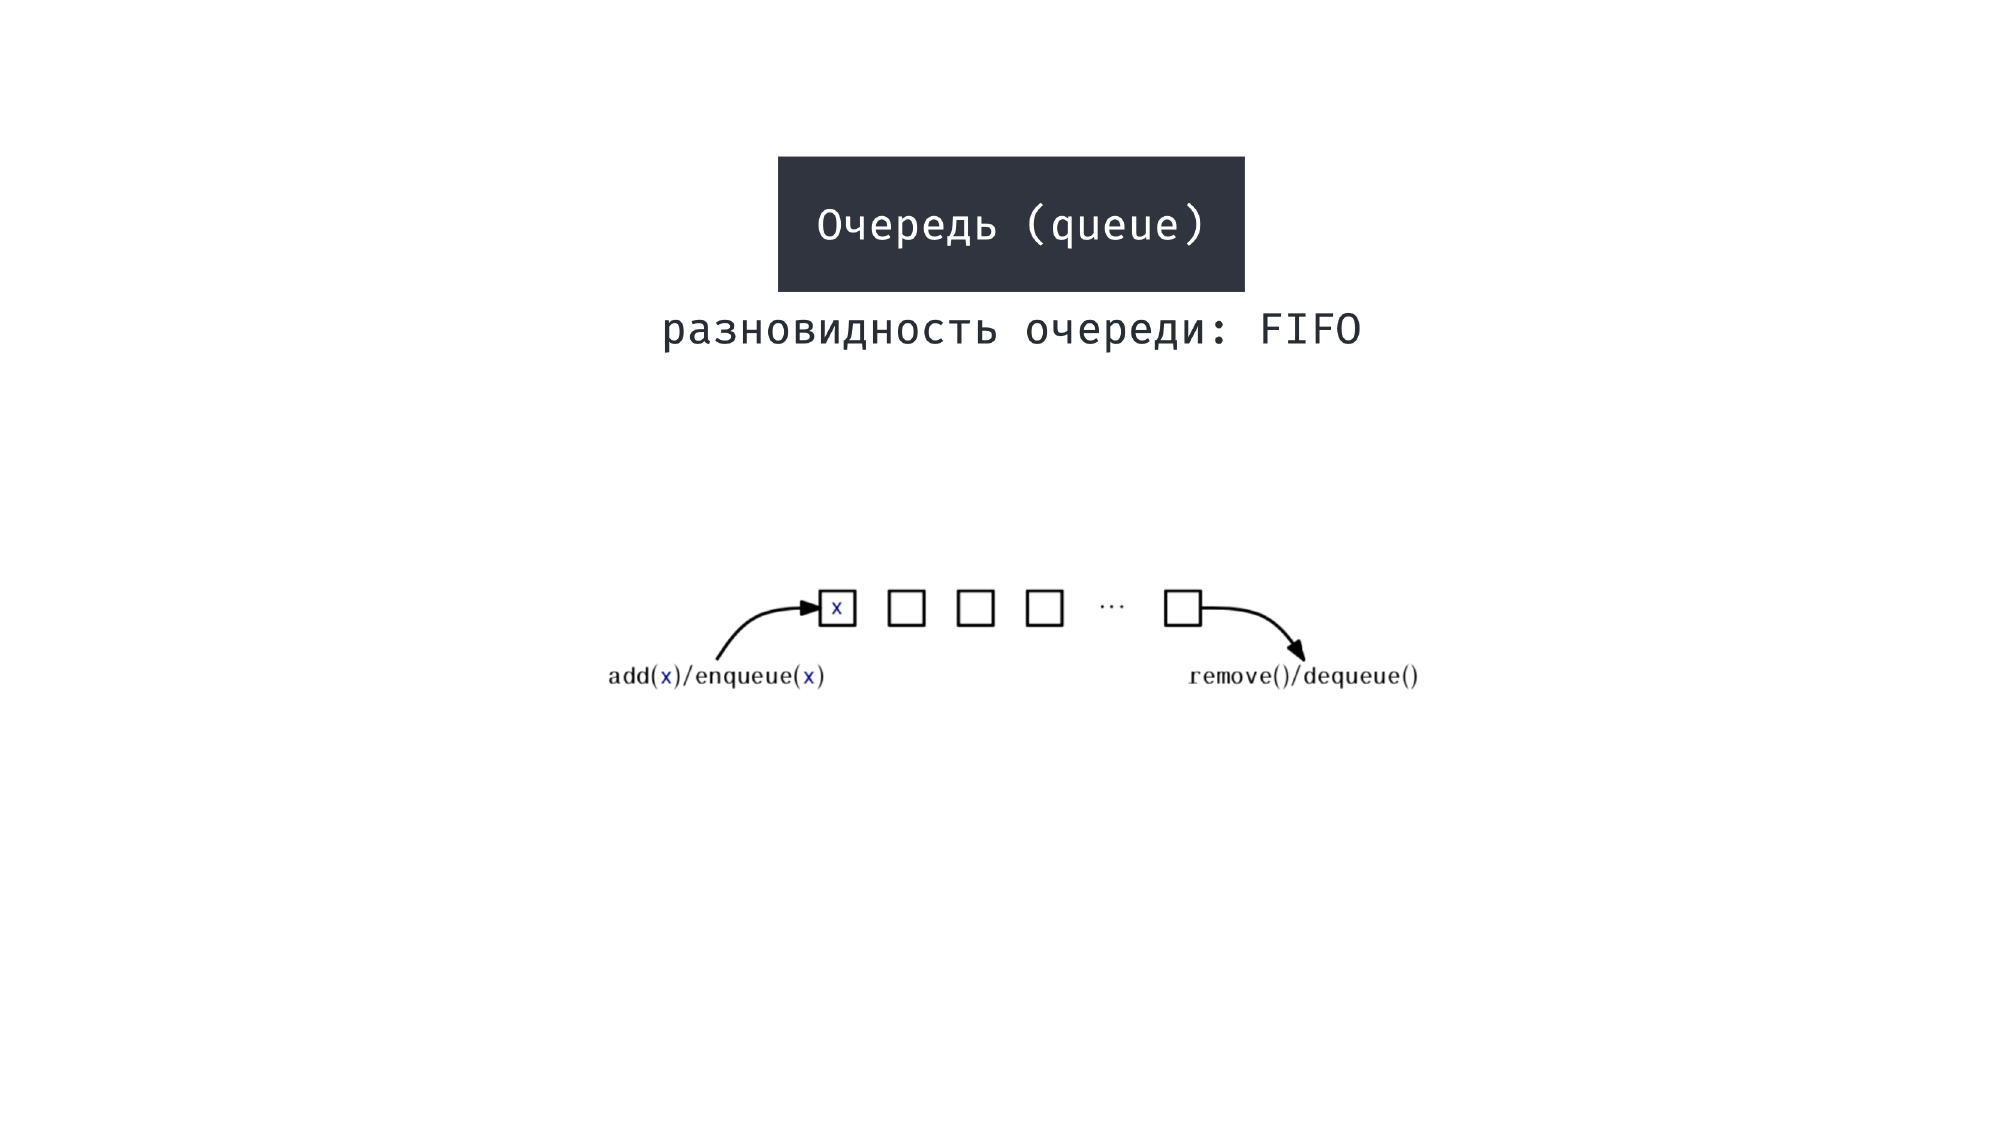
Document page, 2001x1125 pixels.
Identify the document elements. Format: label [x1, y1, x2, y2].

picture [362, 60, 1638, 1064]
